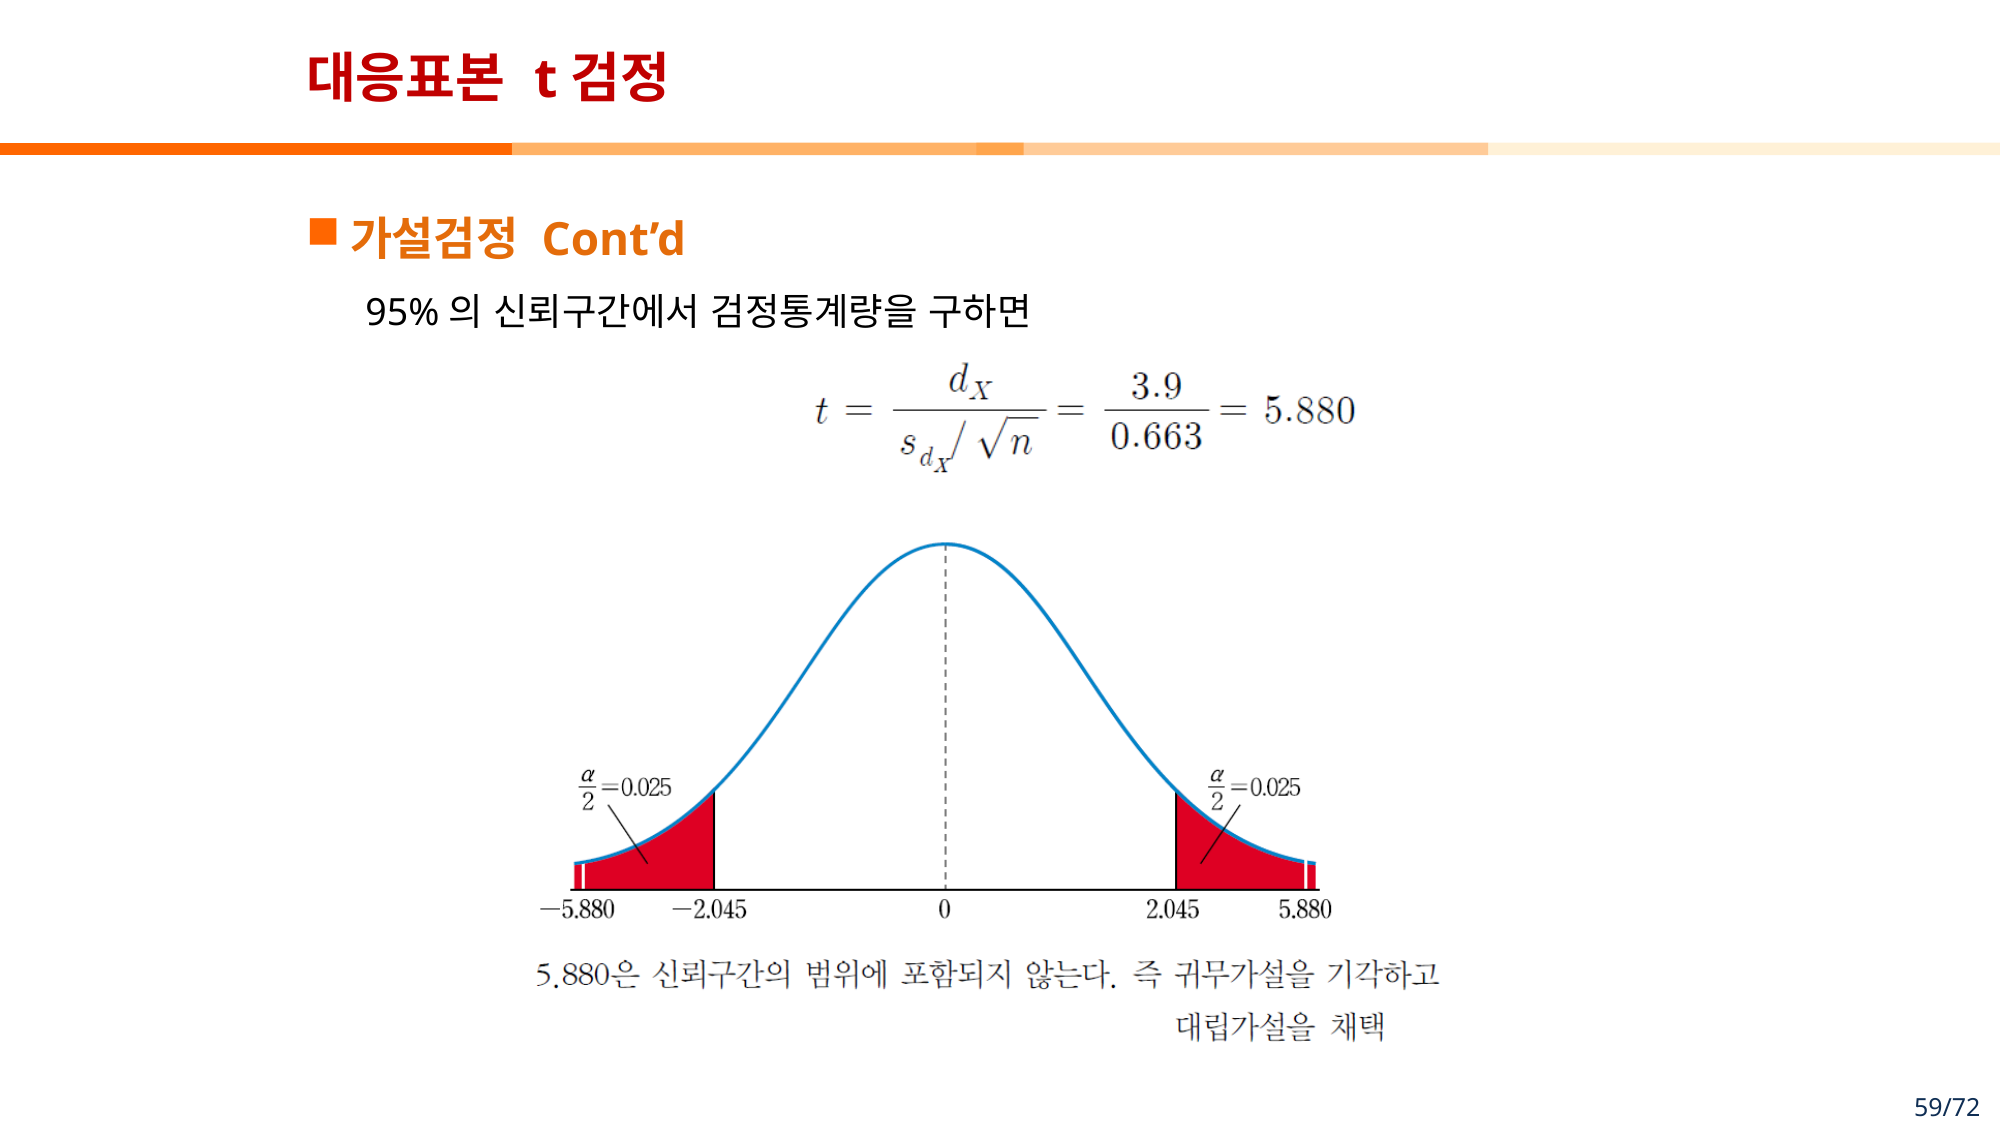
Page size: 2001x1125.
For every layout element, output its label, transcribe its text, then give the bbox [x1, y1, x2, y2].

picture [361, 343, 1367, 480]
text_box 95%의 신뢰구간에서 검정통계량을 구하면 [350, 267, 1386, 328]
picture [528, 528, 1450, 1048]
title 대응표본 t검정 [291, 31, 1674, 122]
list 가설검정 Cont’d [291, 174, 1709, 268]
